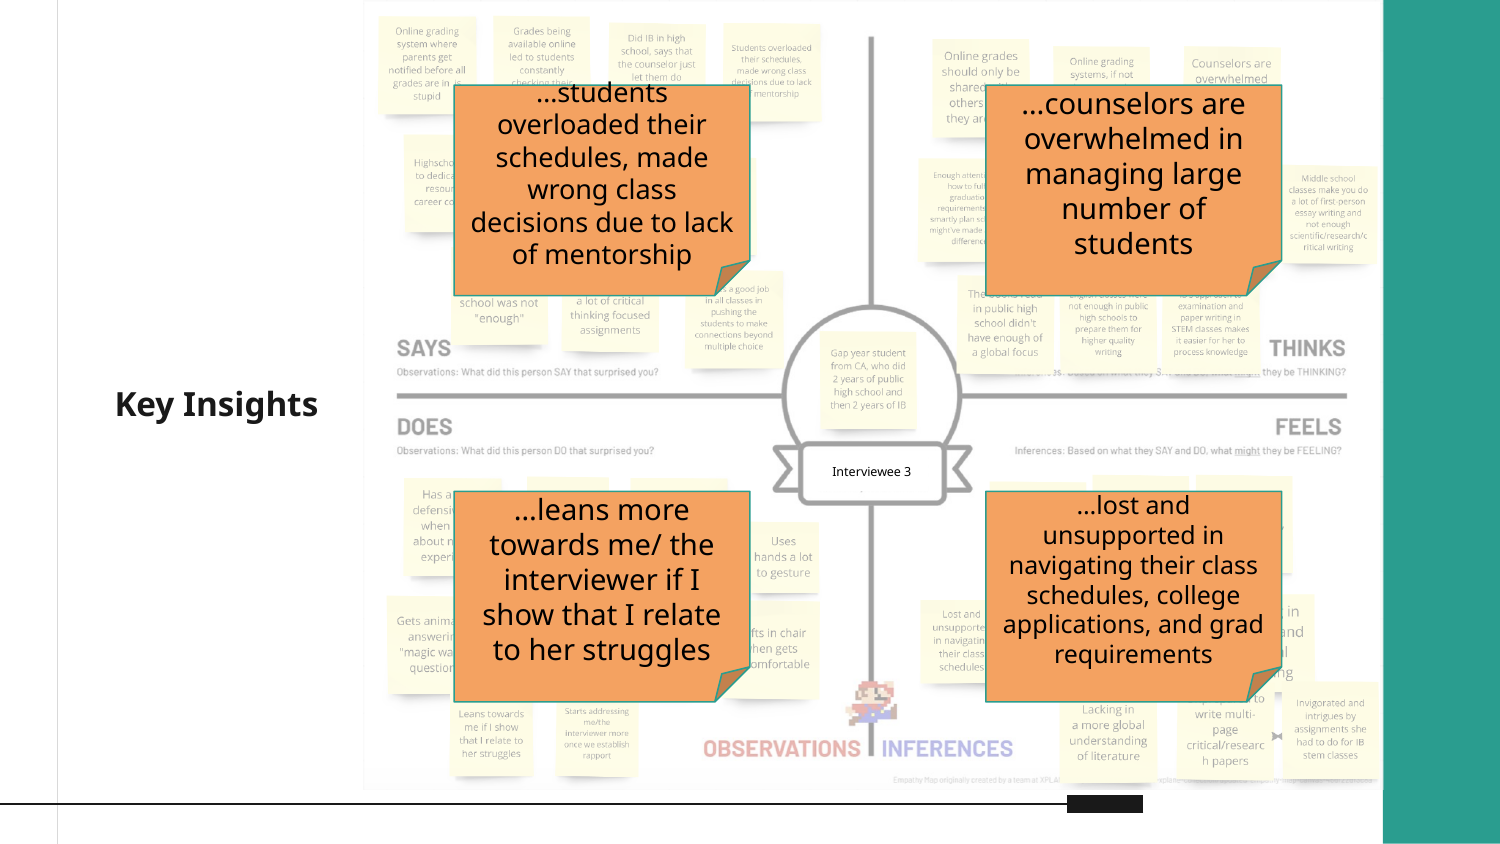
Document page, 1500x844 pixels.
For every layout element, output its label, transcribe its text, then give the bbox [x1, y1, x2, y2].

picture [362, 0, 1384, 790]
title Key Insights [12, 368, 357, 623]
